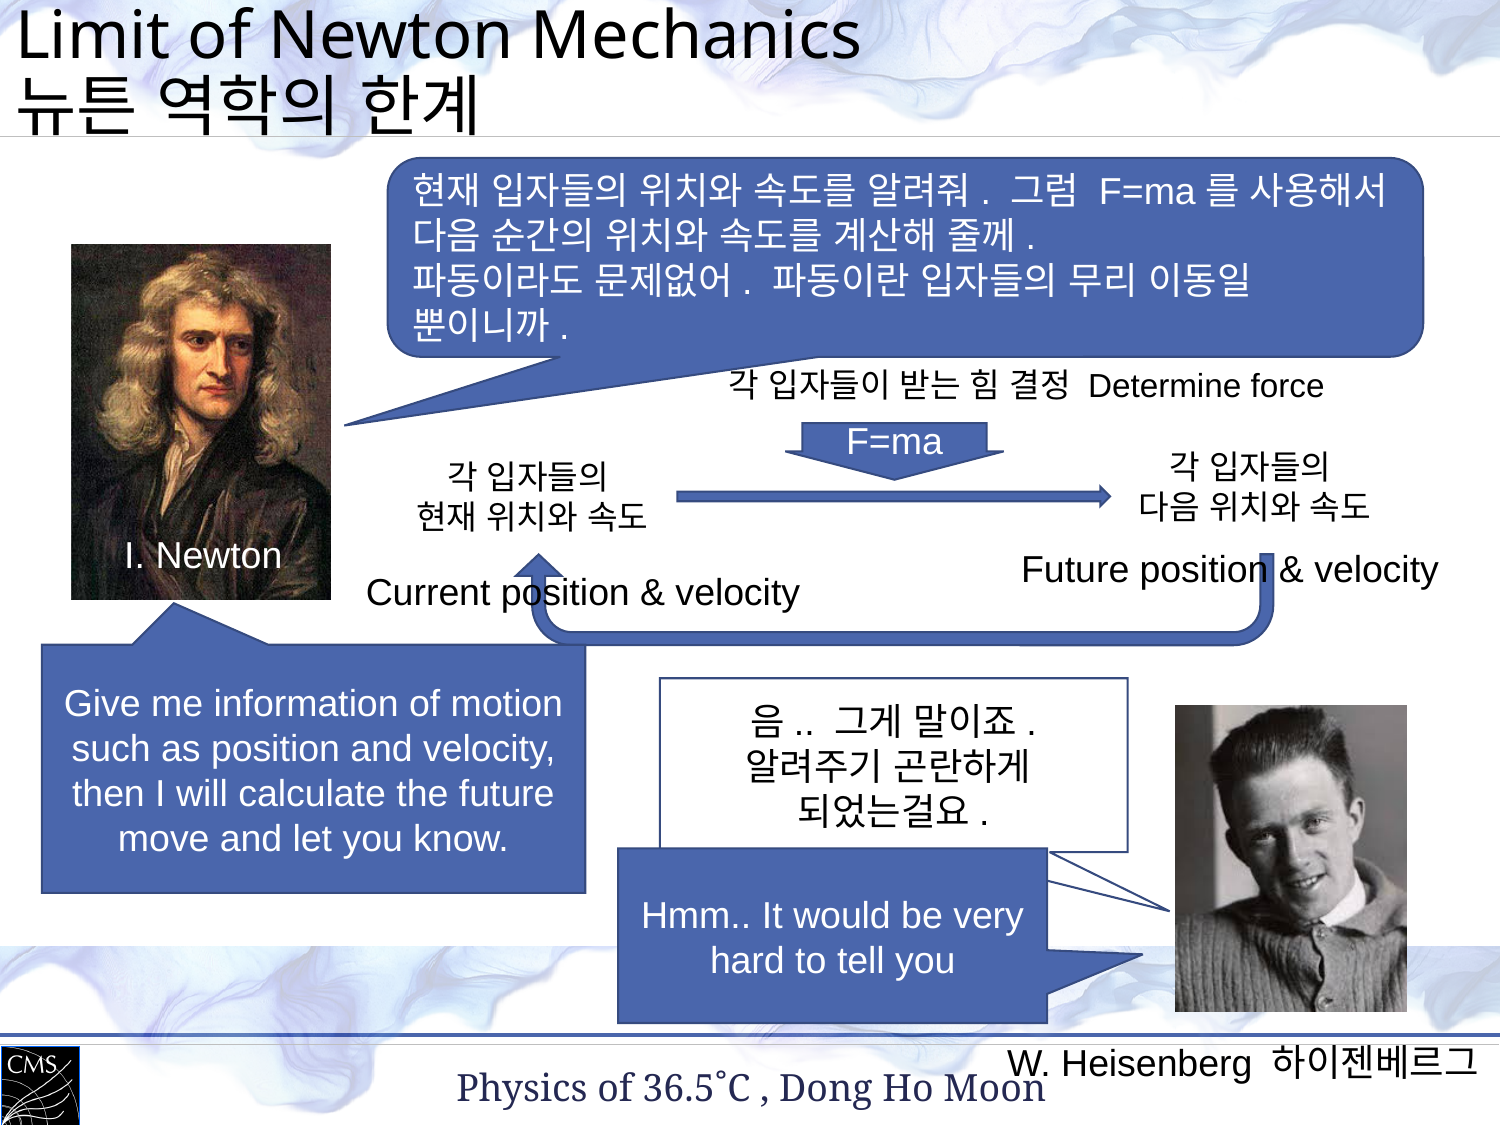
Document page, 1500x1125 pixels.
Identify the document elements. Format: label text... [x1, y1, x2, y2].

text_box 각 입자들이 받는 힘 결정 Determine force [714, 358, 1340, 412]
picture [71, 244, 331, 600]
text_box F=ma [784, 422, 1005, 481]
text_box W. Heisenberg 하이젠베르그 [985, 1031, 1500, 1092]
text_box 각 입자들의 현재 위치와 속도 [401, 448, 664, 544]
picture [1175, 705, 1407, 1012]
picture [2, 1047, 79, 1125]
text_box [533, 598, 1275, 647]
text_box 각 입자들의 다음 위치와 속도 [1123, 438, 1386, 534]
text_box 음.. 그게 말이죠. 알려주기 곤란하게 되었는걸요. [658, 677, 1171, 913]
text_box Current position & velocity [351, 560, 816, 620]
title Limit of Newton Mechanics 뉴튼 역학의 한계 [0, 18, 1500, 128]
text_box [676, 484, 1112, 509]
text_box Future position & velocity [1006, 537, 1455, 598]
text_box Hmm.. It would be very hard to tell you [617, 847, 1144, 1025]
text_box [531, 552, 547, 560]
text_box 현재 입자들의 위치와 속도를 알려줘. 그럼 F=ma를 사용해서 다음 순간의 위치와 속도를 계산해 줄께. 파동이라도 문제없어. 파동이란 입자들의 무리 이동일 뿐이니까. [343, 156, 1425, 427]
text_box Give me information of motion such as position and velocity, then I will calculate the future move and let you know. [40, 602, 587, 894]
